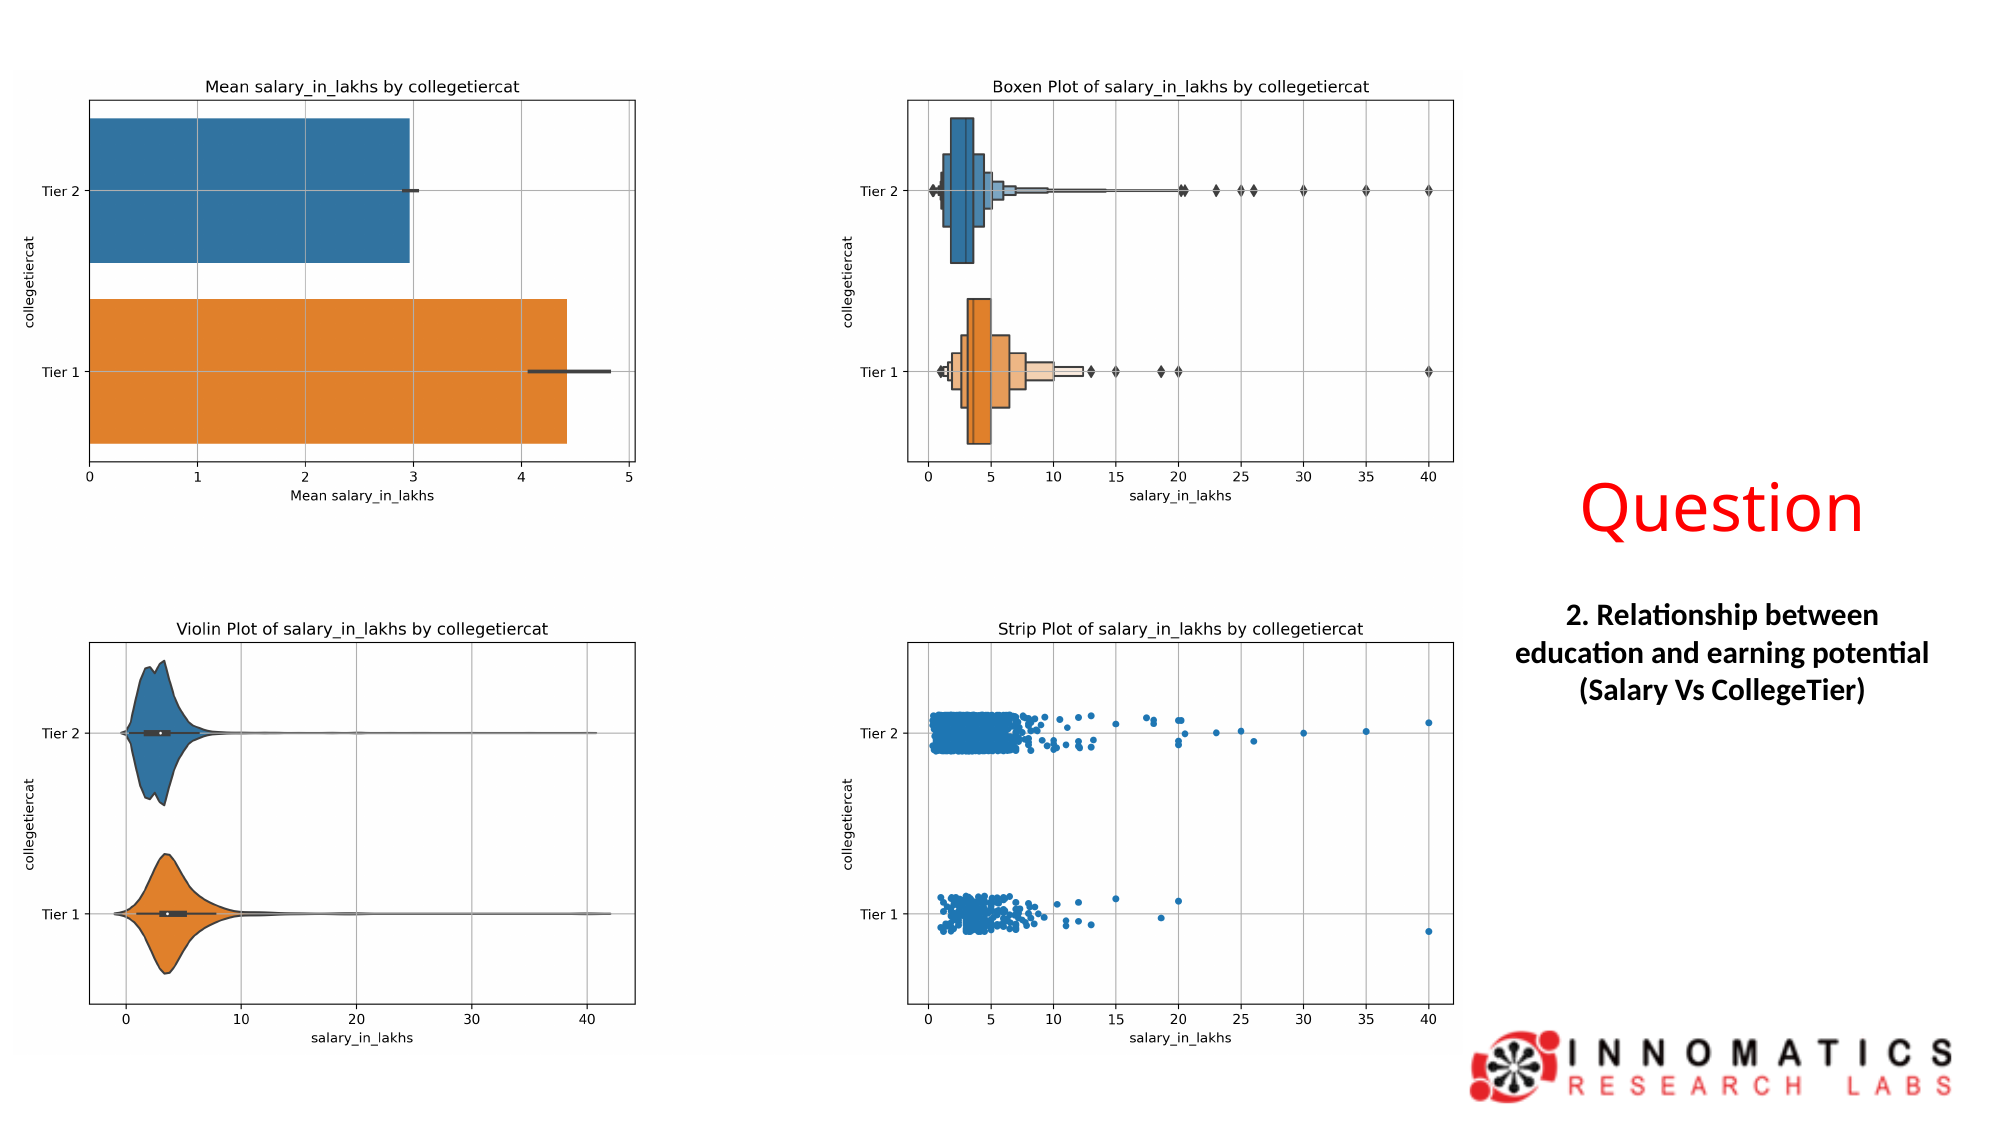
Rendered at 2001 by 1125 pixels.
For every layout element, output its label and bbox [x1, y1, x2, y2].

picture [13, 70, 1975, 1125]
text_box [1498, 472, 1948, 716]
